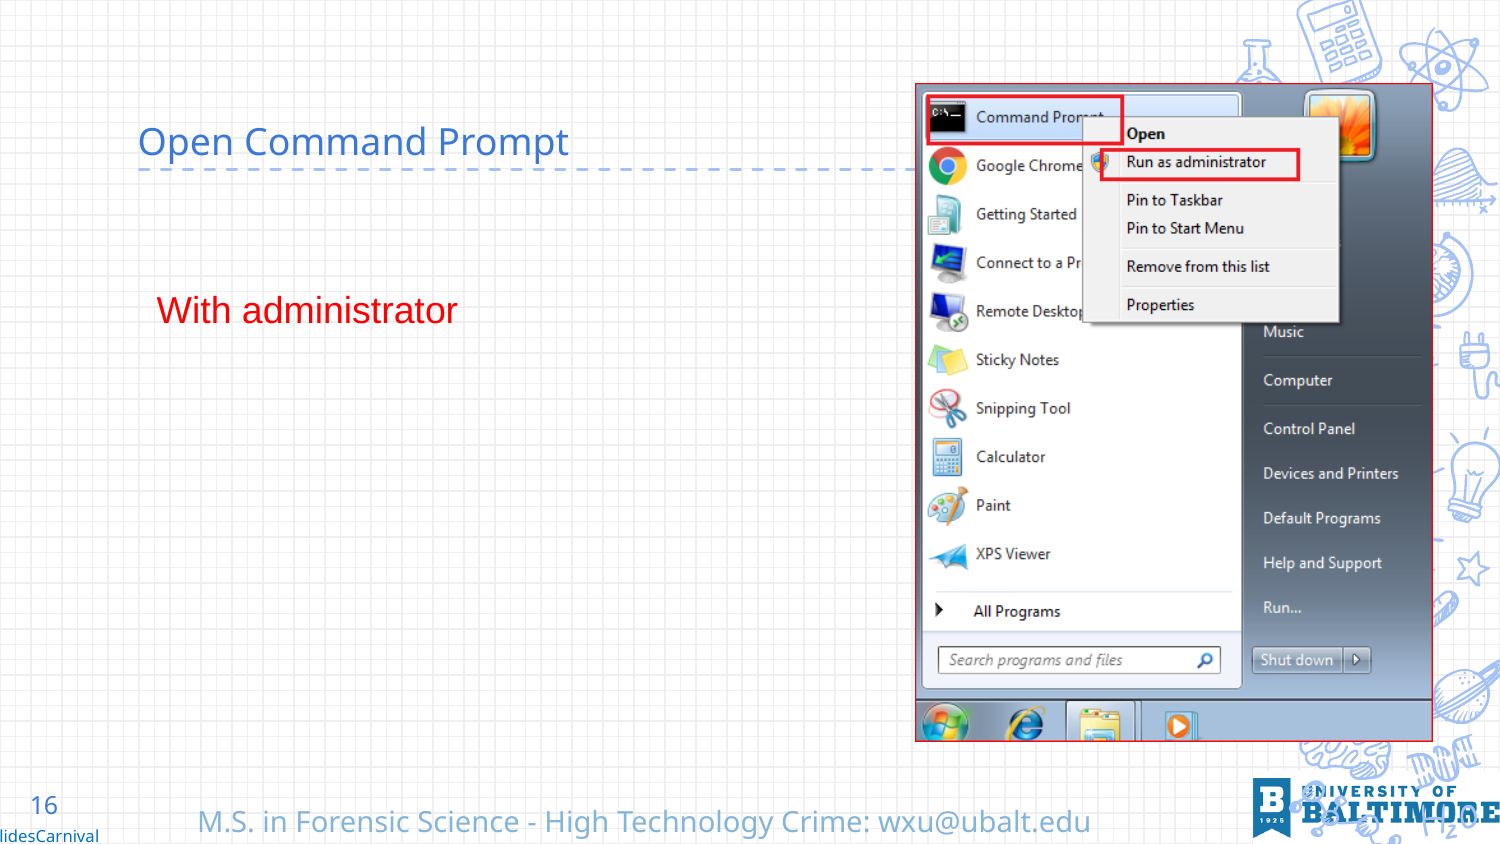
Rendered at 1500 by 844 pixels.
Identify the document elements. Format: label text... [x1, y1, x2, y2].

text_box With administrator [141, 278, 474, 339]
picture [1316, 786, 1321, 797]
slide_number 16 [14, 774, 105, 840]
picture [1327, 813, 1336, 822]
picture [1253, 771, 1500, 844]
picture [1365, 817, 1376, 833]
picture [914, 83, 1433, 742]
title Open Command Prompt [122, 36, 1130, 178]
